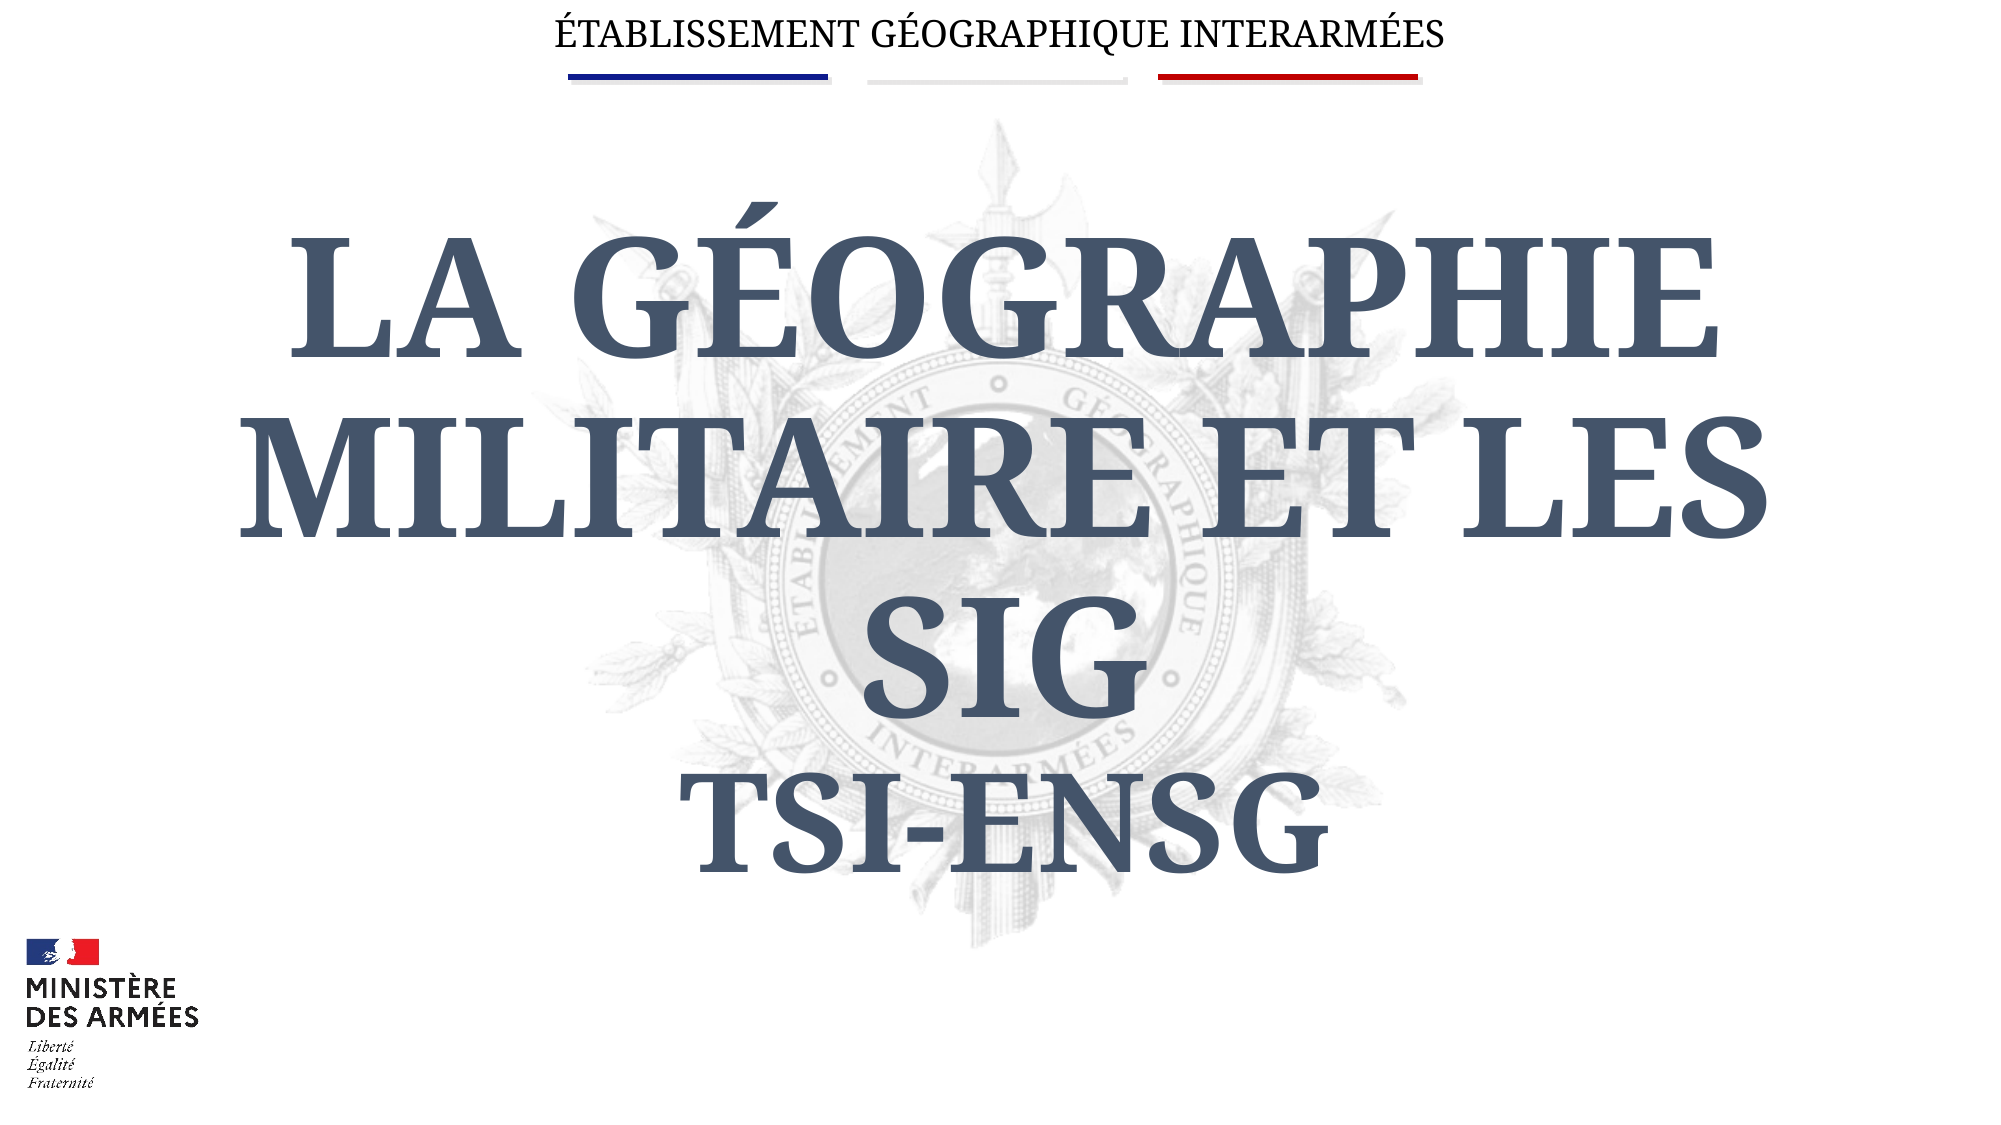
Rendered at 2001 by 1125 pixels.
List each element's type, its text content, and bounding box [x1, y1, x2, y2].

picture [0, 912, 224, 1114]
text_box LA GÉOGRAPHIE MILITAIRE ET LES SIG TSI-ENSG [66, 178, 1945, 910]
